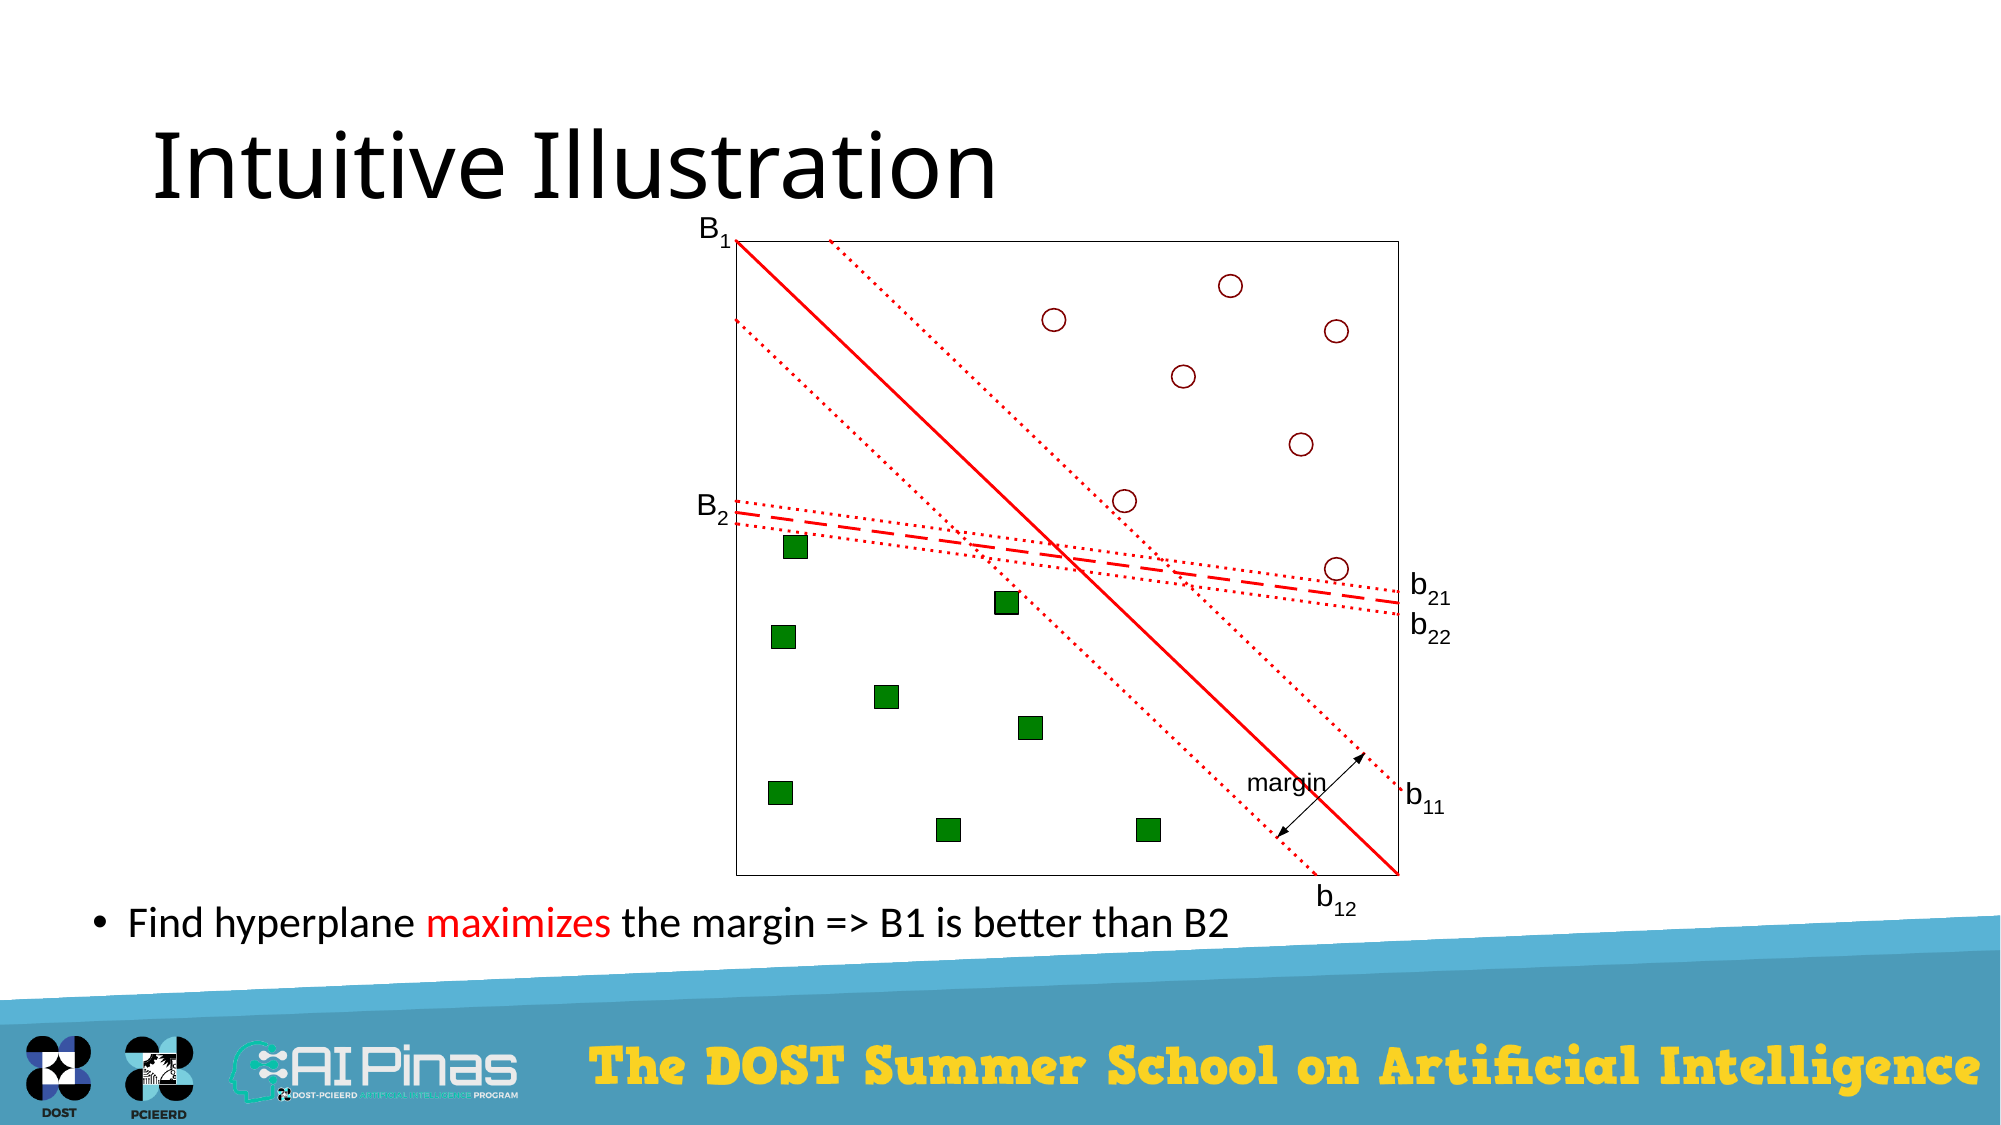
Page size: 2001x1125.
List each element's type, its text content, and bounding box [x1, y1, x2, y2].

list Find hyperplane maximizes the margin => B1 is better than B2 [77, 892, 1478, 955]
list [684, 204, 1460, 924]
picture [0, 0, 2001, 1125]
title Intuitive Illustration [137, 59, 1863, 278]
